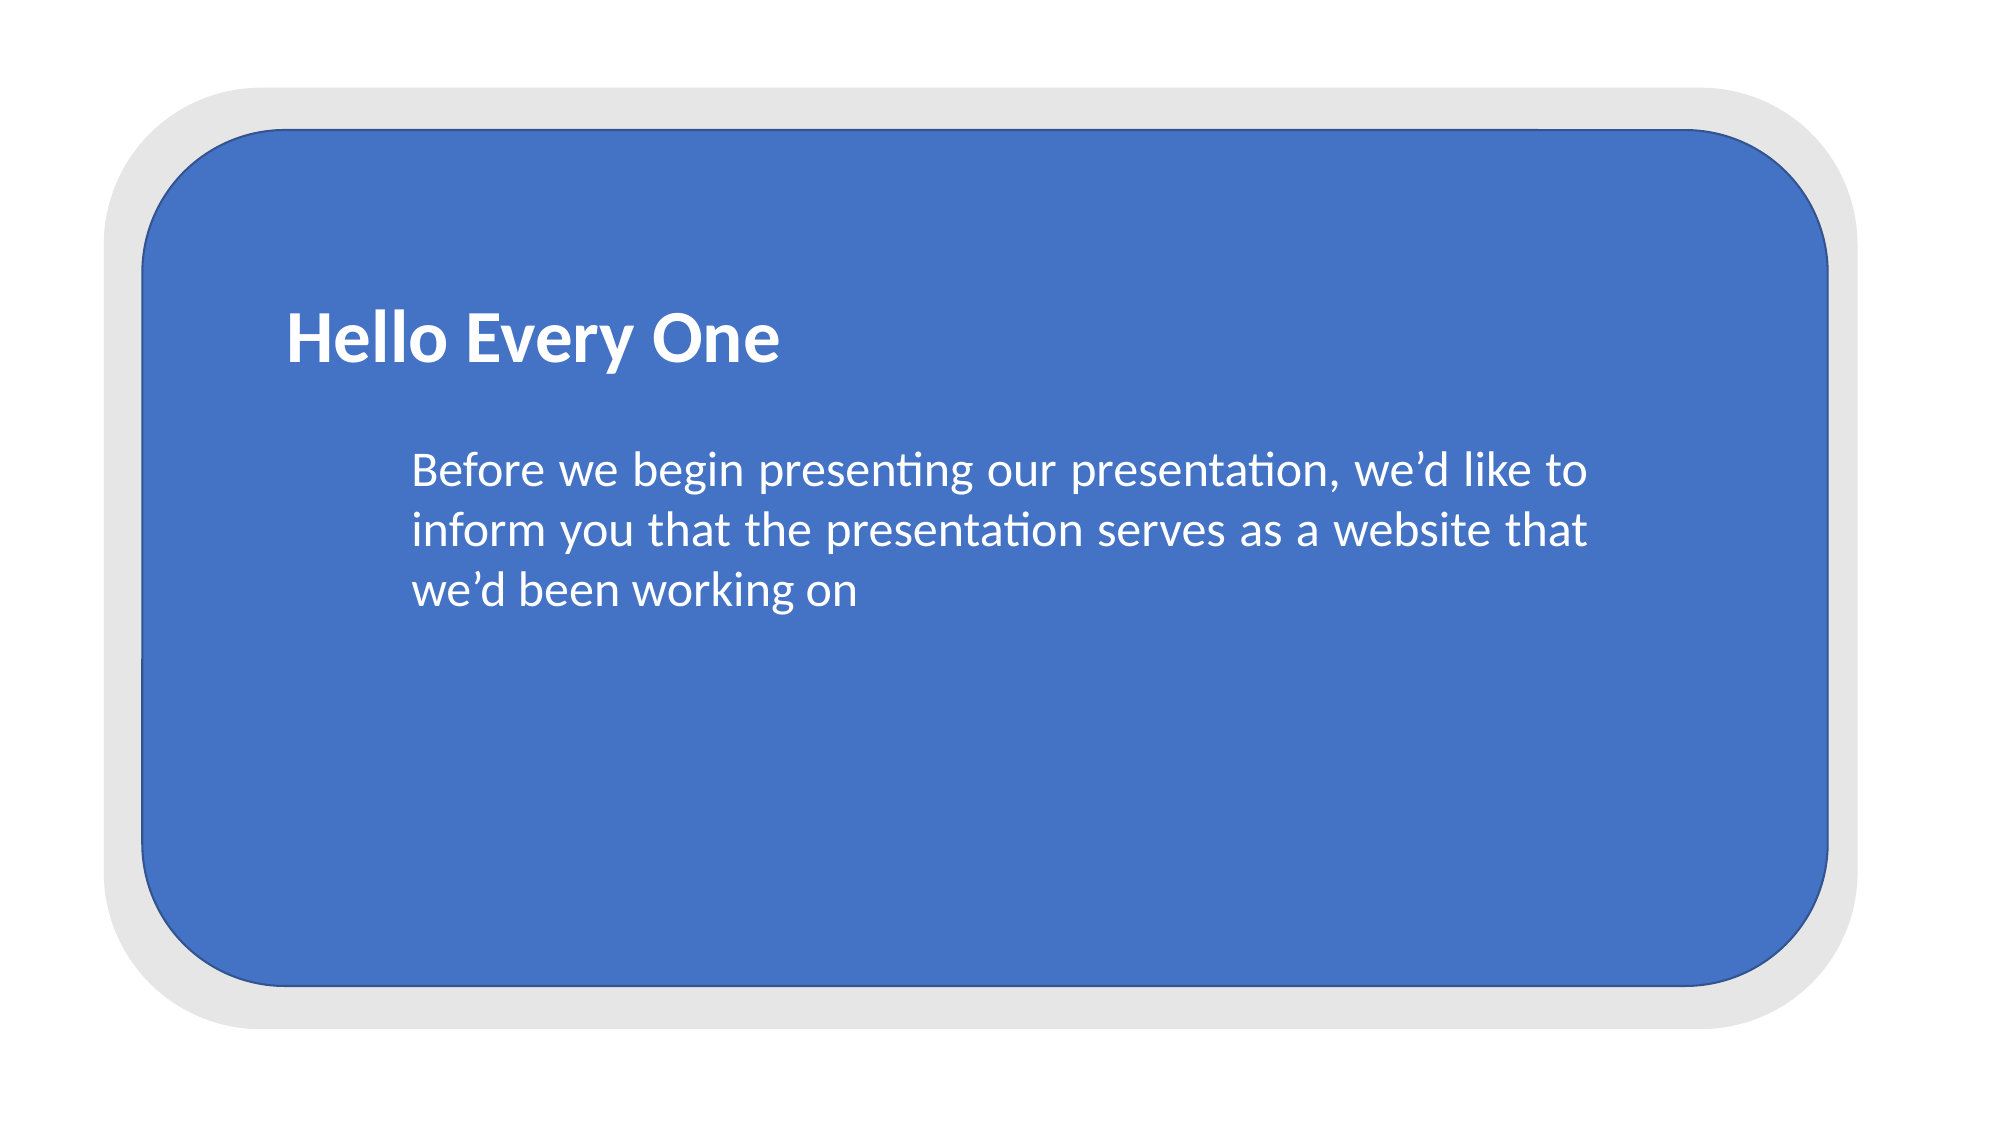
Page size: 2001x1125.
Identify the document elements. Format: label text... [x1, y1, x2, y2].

text_box [141, 128, 1829, 988]
text_box [102, 86, 1859, 1031]
text_box Before we begin presenting our presentation, we’d like to inform you that the presentation serves as a website that we’d been working on [396, 429, 1604, 625]
text_box Hello Every One [271, 280, 1604, 386]
